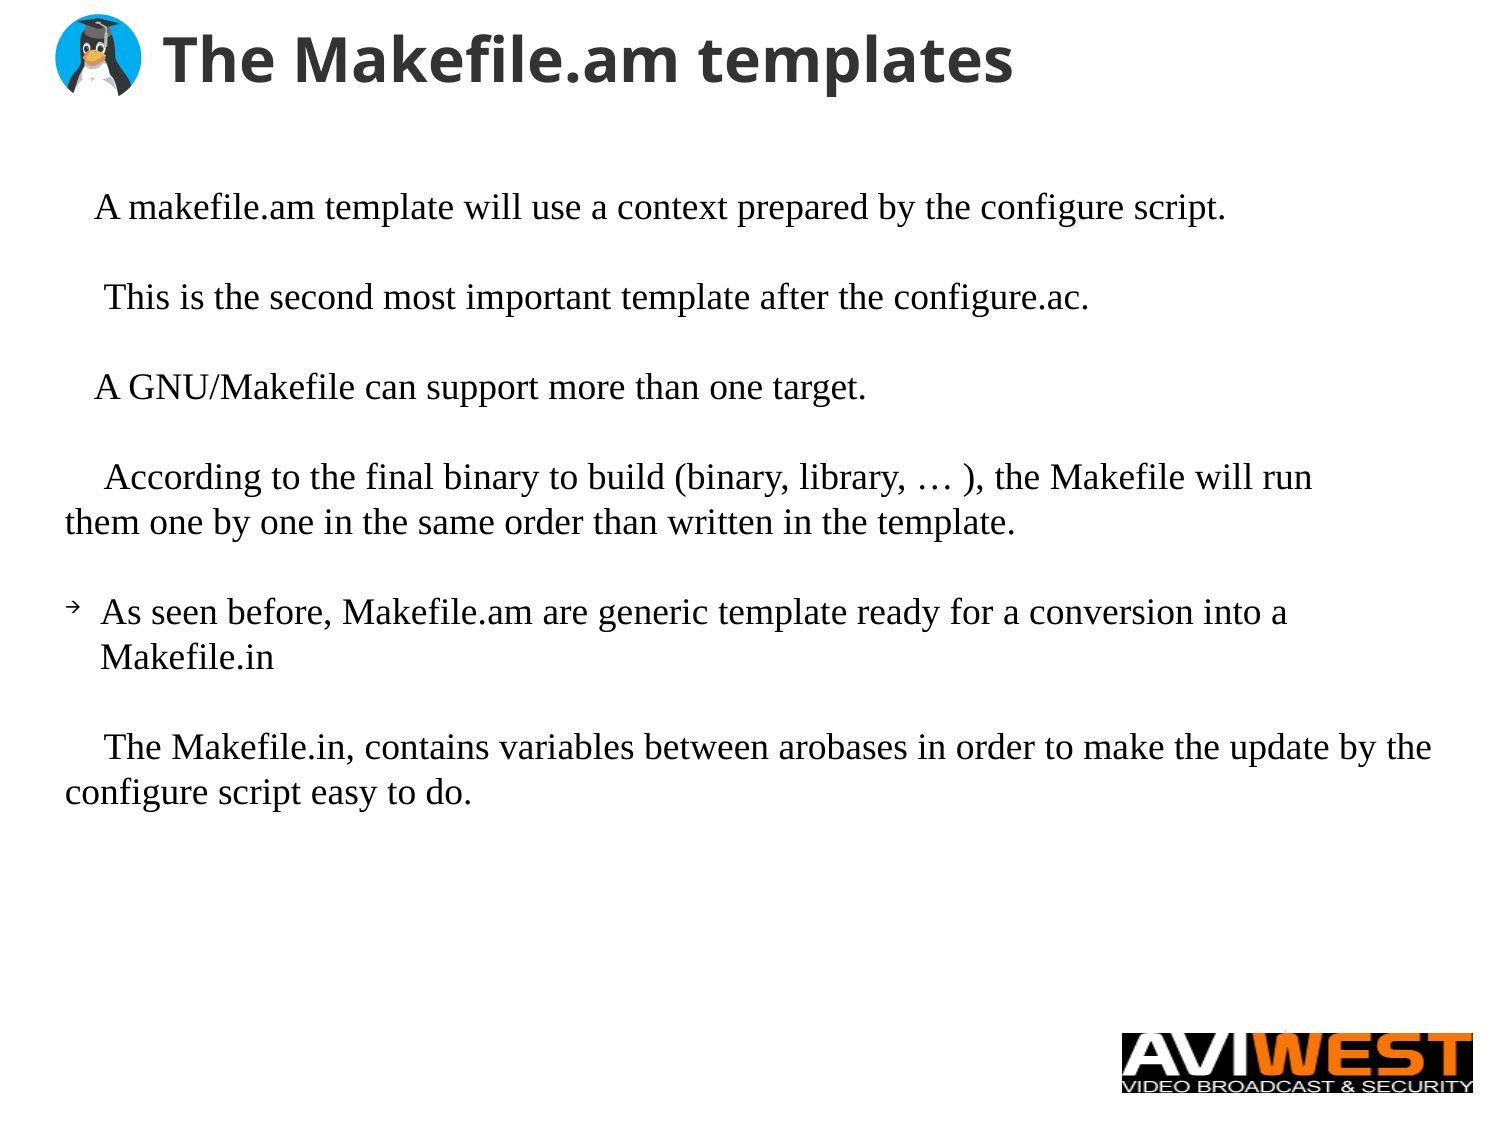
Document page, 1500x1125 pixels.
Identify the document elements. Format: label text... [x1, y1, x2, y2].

picture [44, 3, 152, 112]
text_box The Makefile.am templates [162, 12, 1473, 117]
picture [1122, 1033, 1473, 1093]
text_box A makefile.am template will use a context prepared by the configure script.  This is the second most important template after the configure.ac. A GNU/Makefile can support more than one target.  According to the final binary to build (binary, library, … ), the Makefile will run them one by one in the same order than written in the template. As seen before, Makefile.am are generic template ready for a conversion into a Makefile.in  The Makefile.in, contains variables between arobases in order to make the update by the configure script easy to do. [49, 174, 1450, 820]
